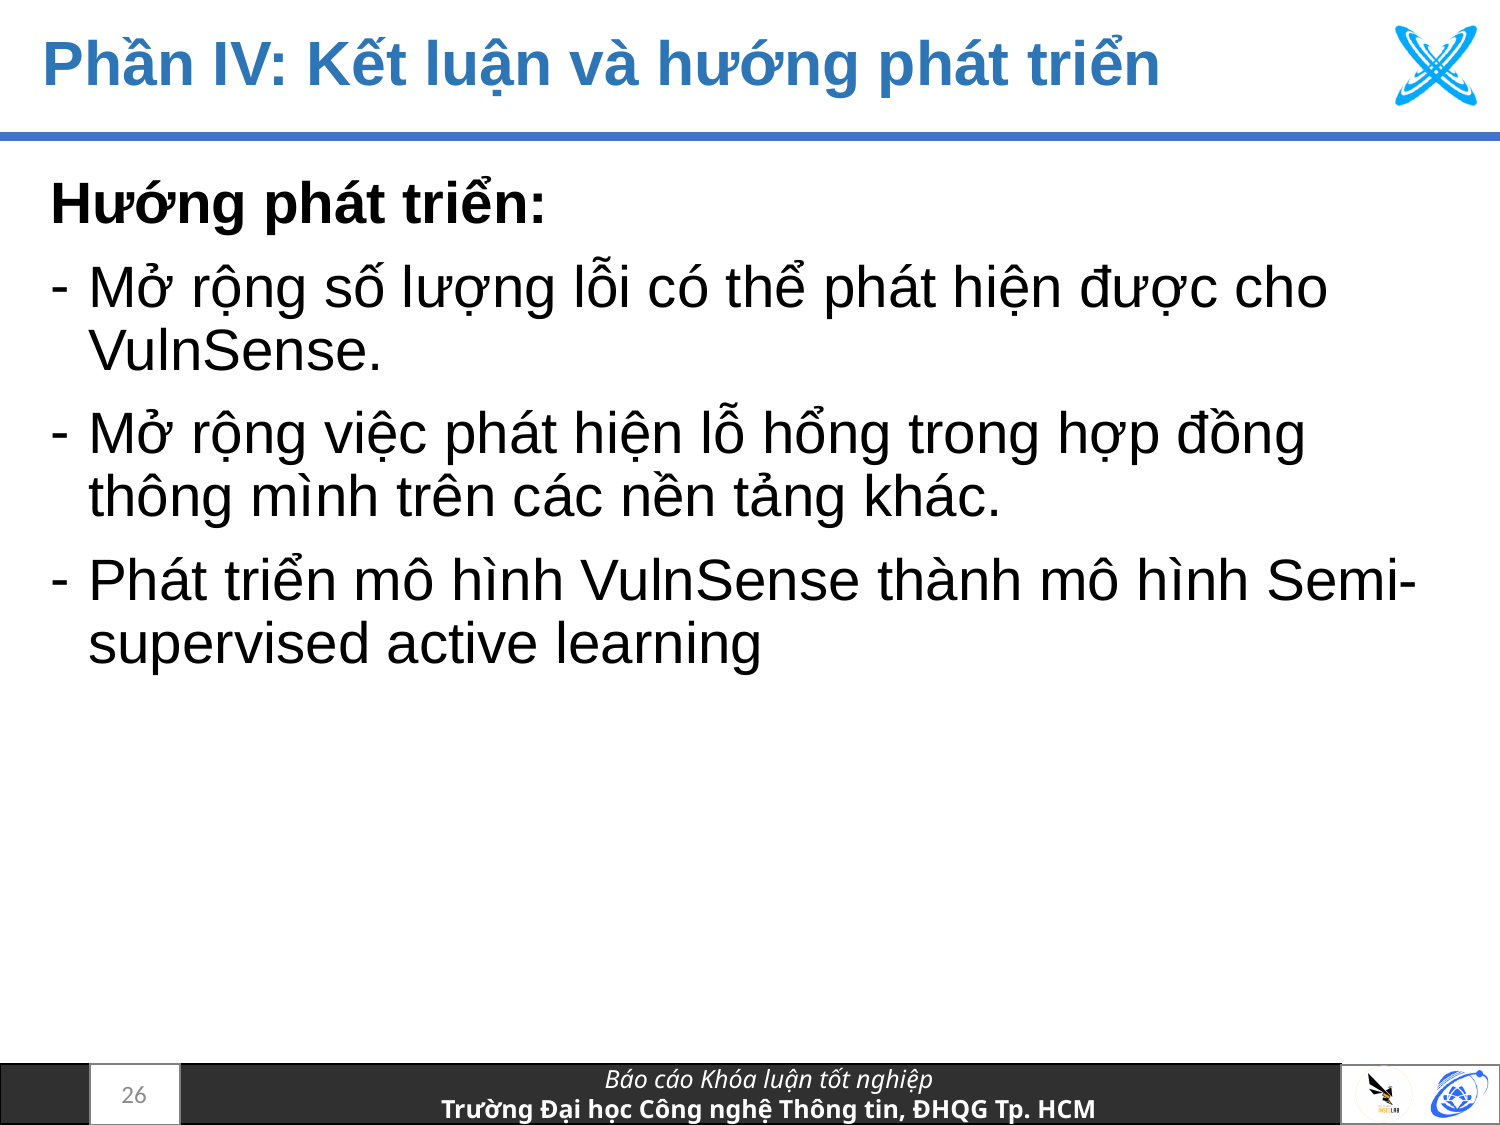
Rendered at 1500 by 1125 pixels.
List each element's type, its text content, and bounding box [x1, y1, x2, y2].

slide_number 26 [95, 1063, 162, 1124]
picture [1352, 1062, 1416, 1125]
picture [1377, 5, 1493, 125]
title Phần IV: Kết luận và hướng phát triển [27, 23, 1376, 108]
picture [1426, 1053, 1495, 1125]
list Hướng phát triển: Mở rộng số lượng lỗi có thể phát hiện được cho VulnSense. Mở rộng việc phát hiện lỗ hổng trong hợp đồng thông mình trên các nền tảng khác. Phát triển mô hình VulnSense thành mô hình Semi-supervised active learning [35, 165, 1446, 1034]
